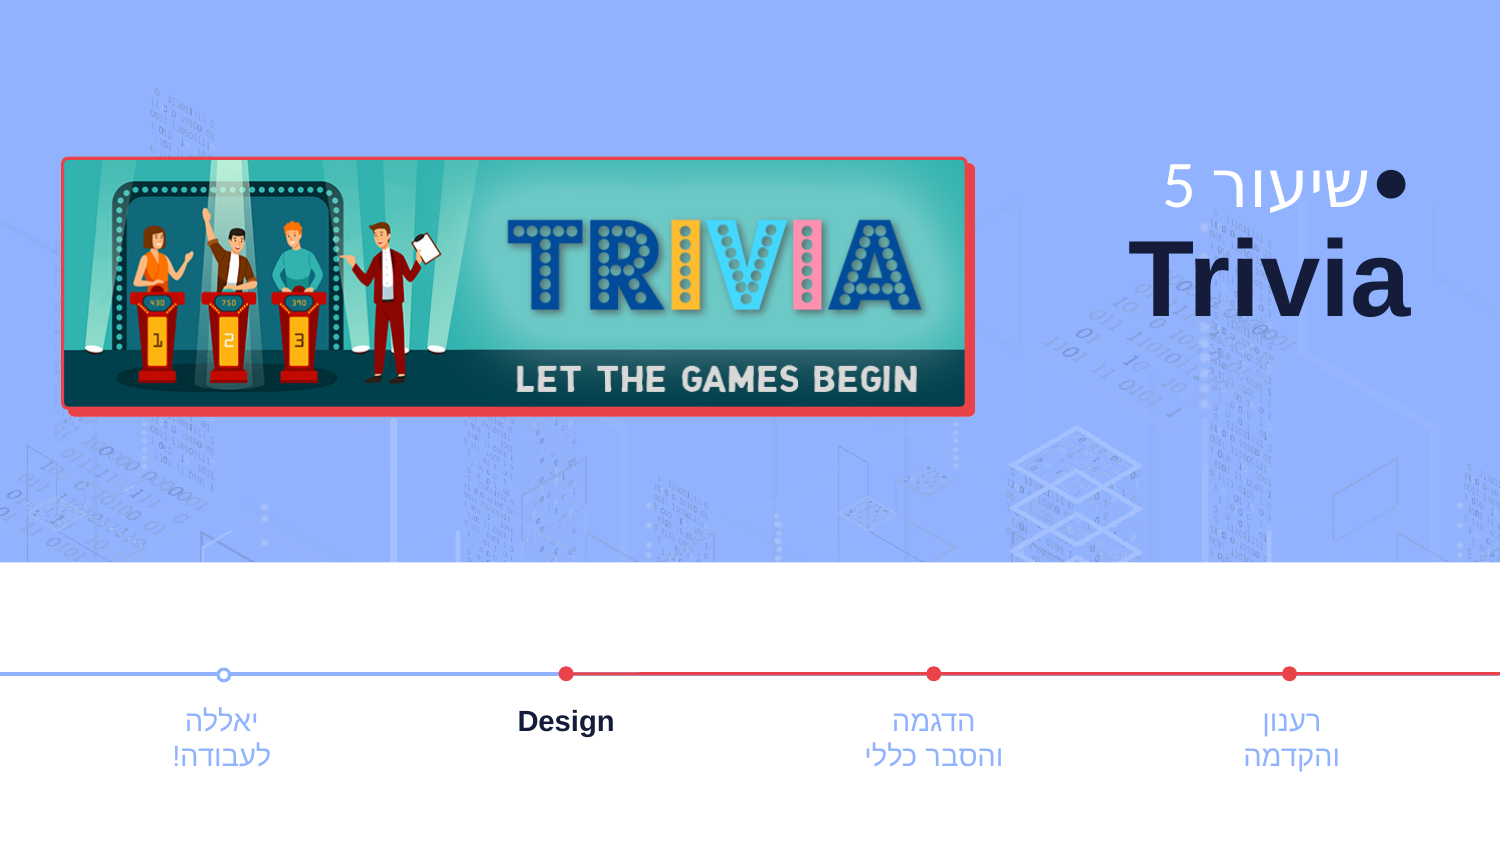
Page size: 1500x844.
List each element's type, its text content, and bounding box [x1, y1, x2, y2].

text_box הדגמה והסבר כללי [849, 702, 1019, 760]
title Trivia [590, 233, 1412, 473]
text_box Design [481, 702, 651, 760]
text_box [1283, 667, 1296, 673]
subtitle שיעור 5 [975, 167, 1412, 221]
text_box [928, 667, 940, 673]
text_box [0, 0, 1500, 562]
text_box [217, 669, 230, 681]
text_box רענון והקדמה [1211, 702, 1373, 760]
text_box יאללה לעבודה! [141, 702, 303, 760]
picture [62, 157, 967, 409]
text_box [560, 667, 572, 680]
